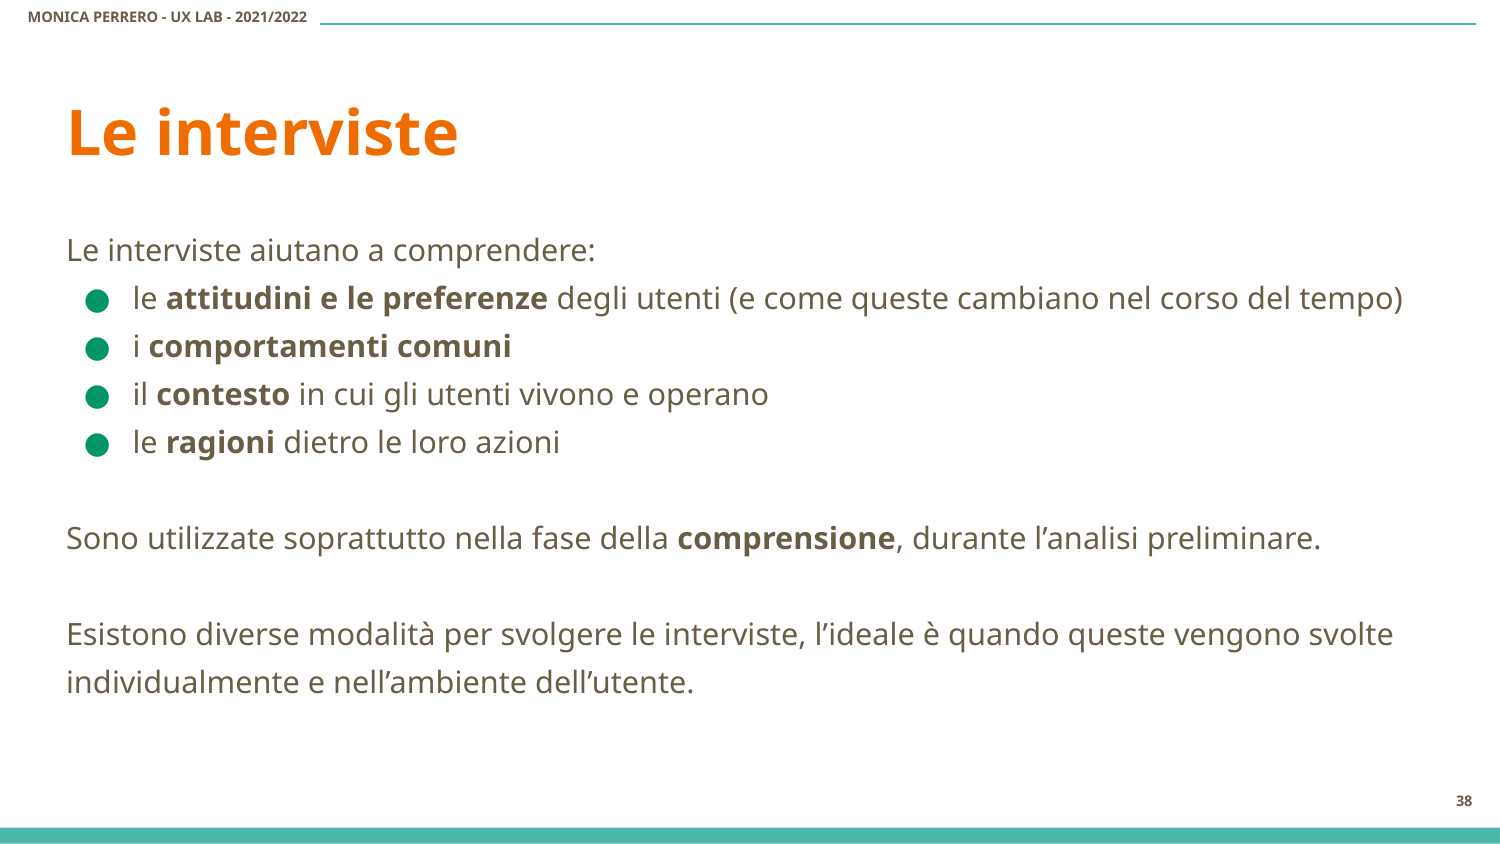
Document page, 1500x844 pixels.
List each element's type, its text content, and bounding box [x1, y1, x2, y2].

slide_number ‹#› [1397, 768, 1488, 834]
title Le interviste [51, 72, 1449, 189]
list Le interviste aiutano a comprendere: le attitudini e le preferenze degli utenti (e come queste cambiano nel corso del tempo) i comportamenti comuni il contesto in cui gli utenti vivono e operano le ragioni dietro le loro azioni Sono utilizzate soprattutto nella fase della comprensione, durante l’analisi preliminare. Esistono diverse modalità per svolgere le interviste, l’ideale è quando queste vengono svolte individualmente e nell’ambiente dell’utente. [51, 207, 1449, 750]
